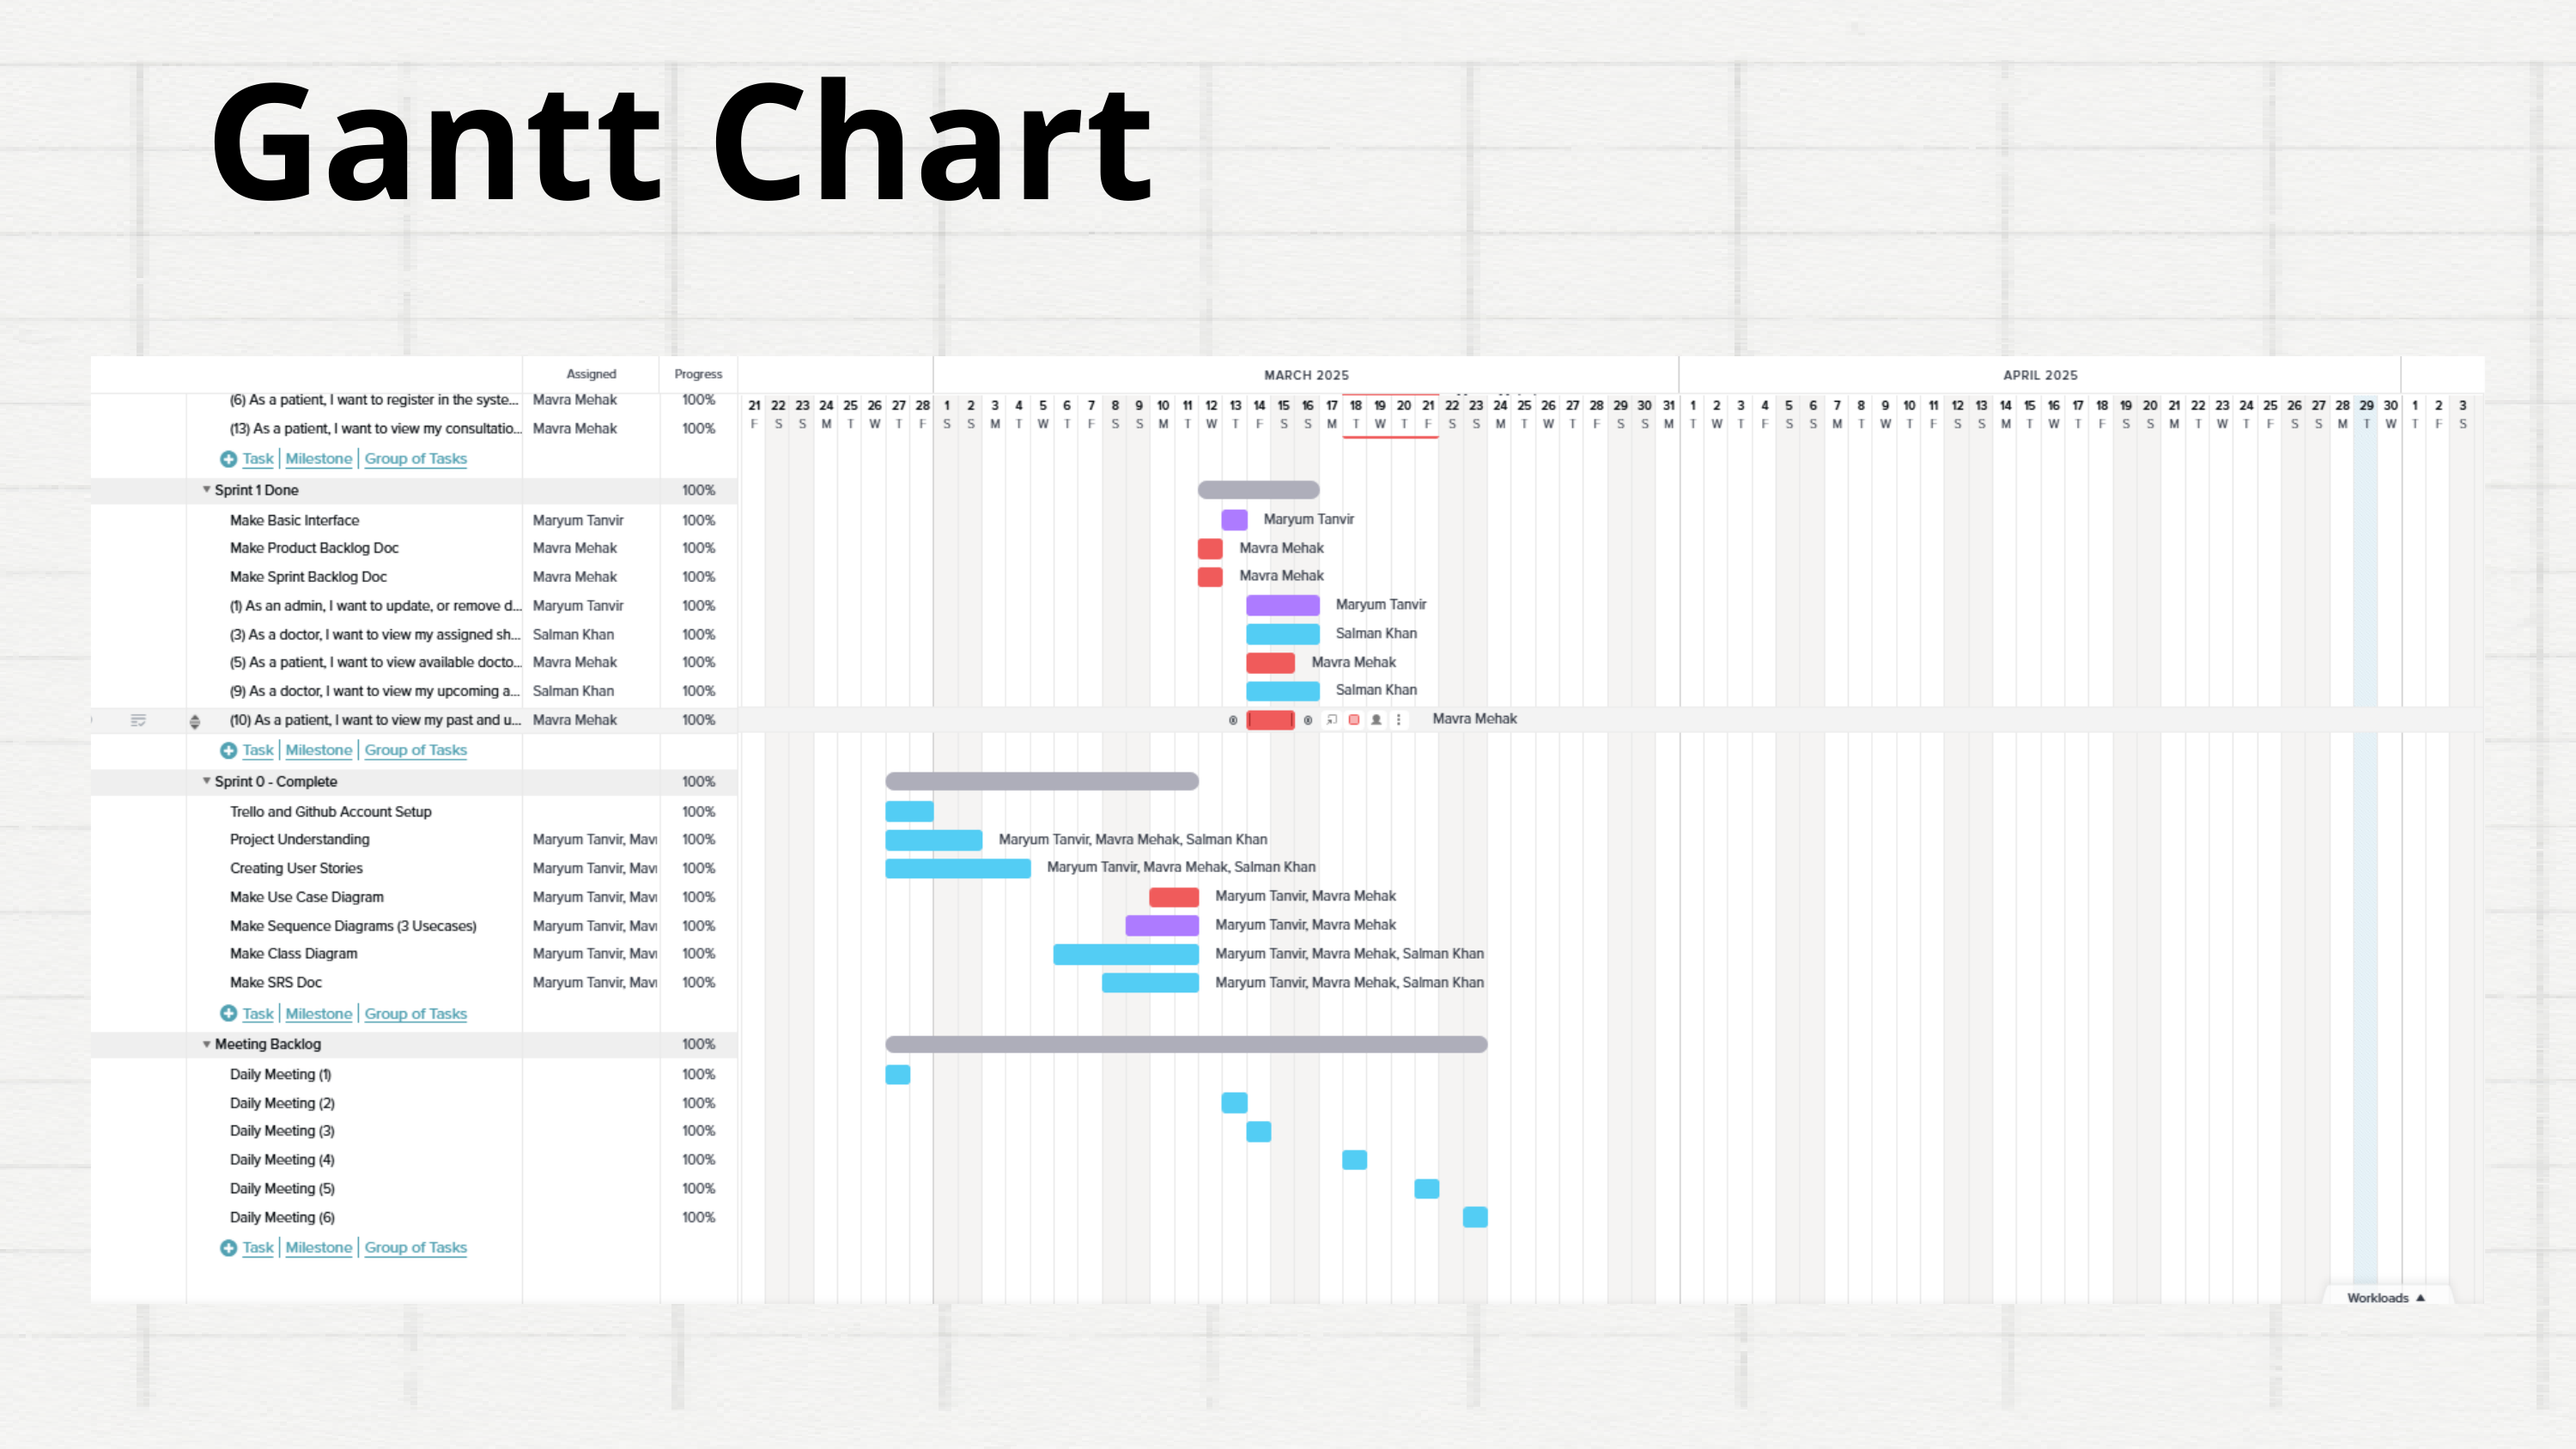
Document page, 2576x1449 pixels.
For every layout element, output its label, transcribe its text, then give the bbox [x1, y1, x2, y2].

text_box [0, 0, 2576, 1449]
text_box Gantt Chart [205, 75, 2371, 232]
text_box [90, 356, 2486, 1304]
